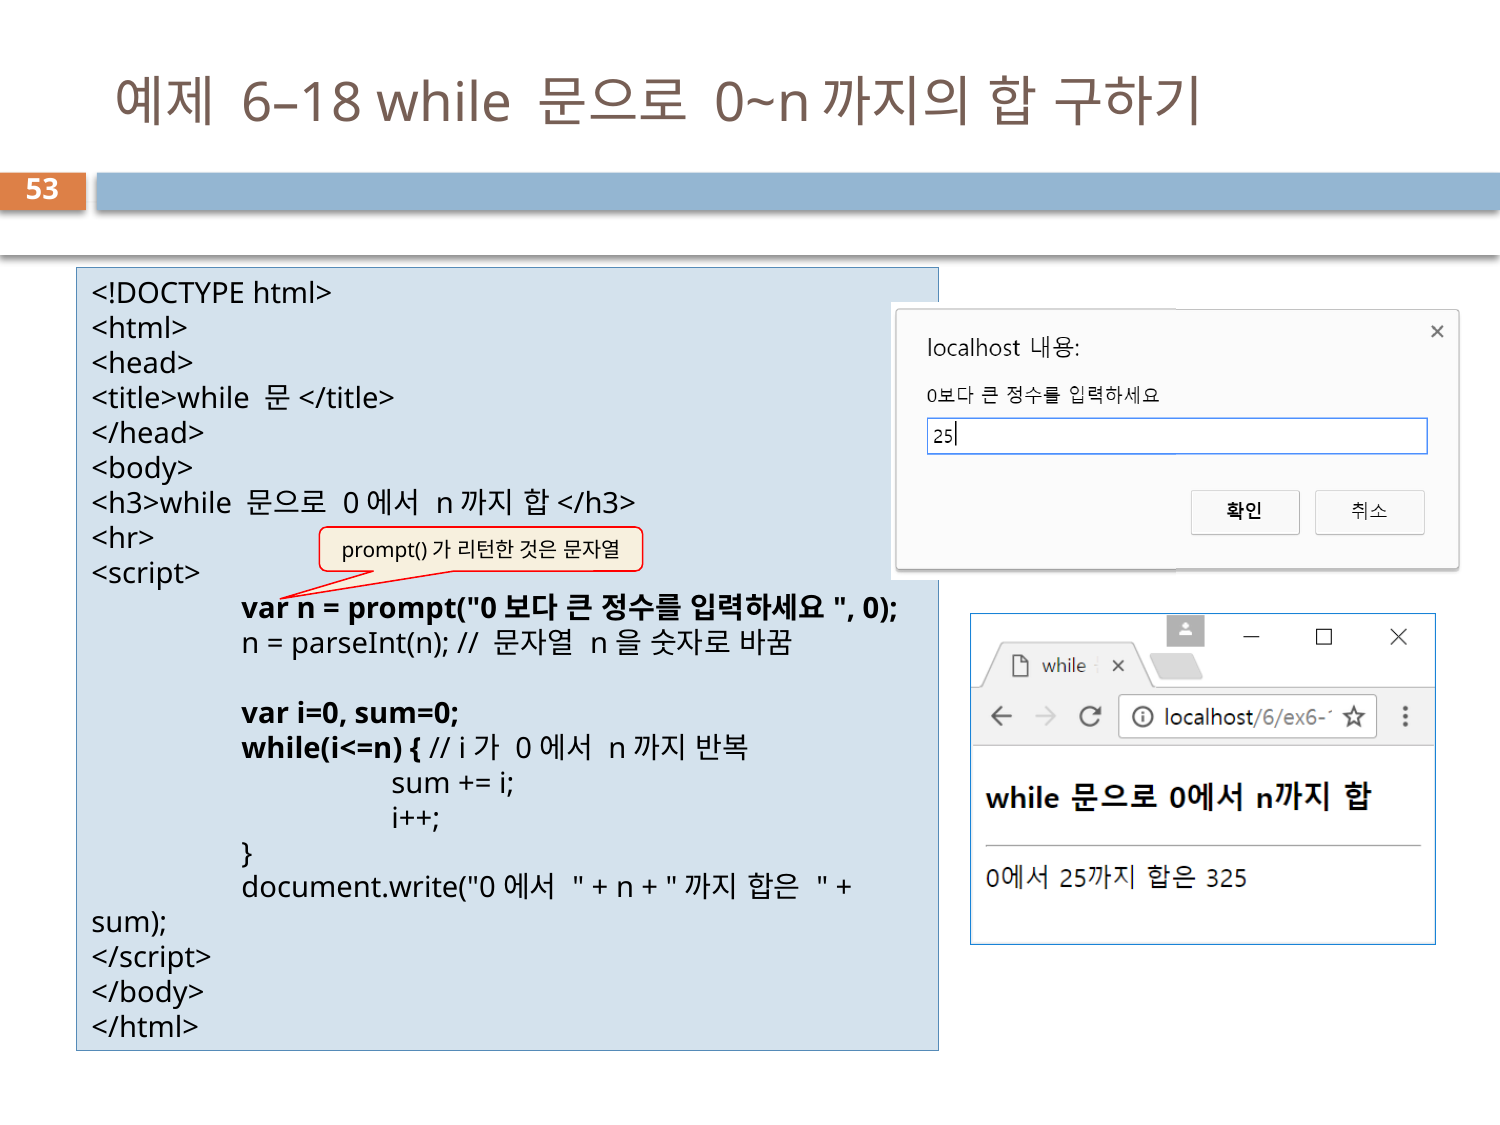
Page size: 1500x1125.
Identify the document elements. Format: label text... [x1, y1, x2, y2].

text_box prompt()가 리턴한 것은 문자열 [280, 527, 643, 599]
text_box <!DOCTYPE html> <html> <head> <title>while 문</title> </head> <body> <h3>while 문으로 0에서 n까지 합</h3> <hr> <script> var n = prompt("0보다 큰 정수를 입력하세요", 0); n = parseInt(n); // 문자열 n을 숫자로 바꿈 var i=0, sum=0; while(i<=n) { // i가 0에서 n까지 반복 sum += i; i++; } document.write("0에서 " + n + "까지 합은 " + sum); </script> </body> </html> [76, 267, 939, 1051]
slide_number 53 [0, 170, 87, 211]
picture [970, 613, 1436, 945]
title 예제 6–18 while 문으로 0~n까지의 합 구하기 [99, 37, 1438, 161]
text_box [891, 302, 1471, 583]
